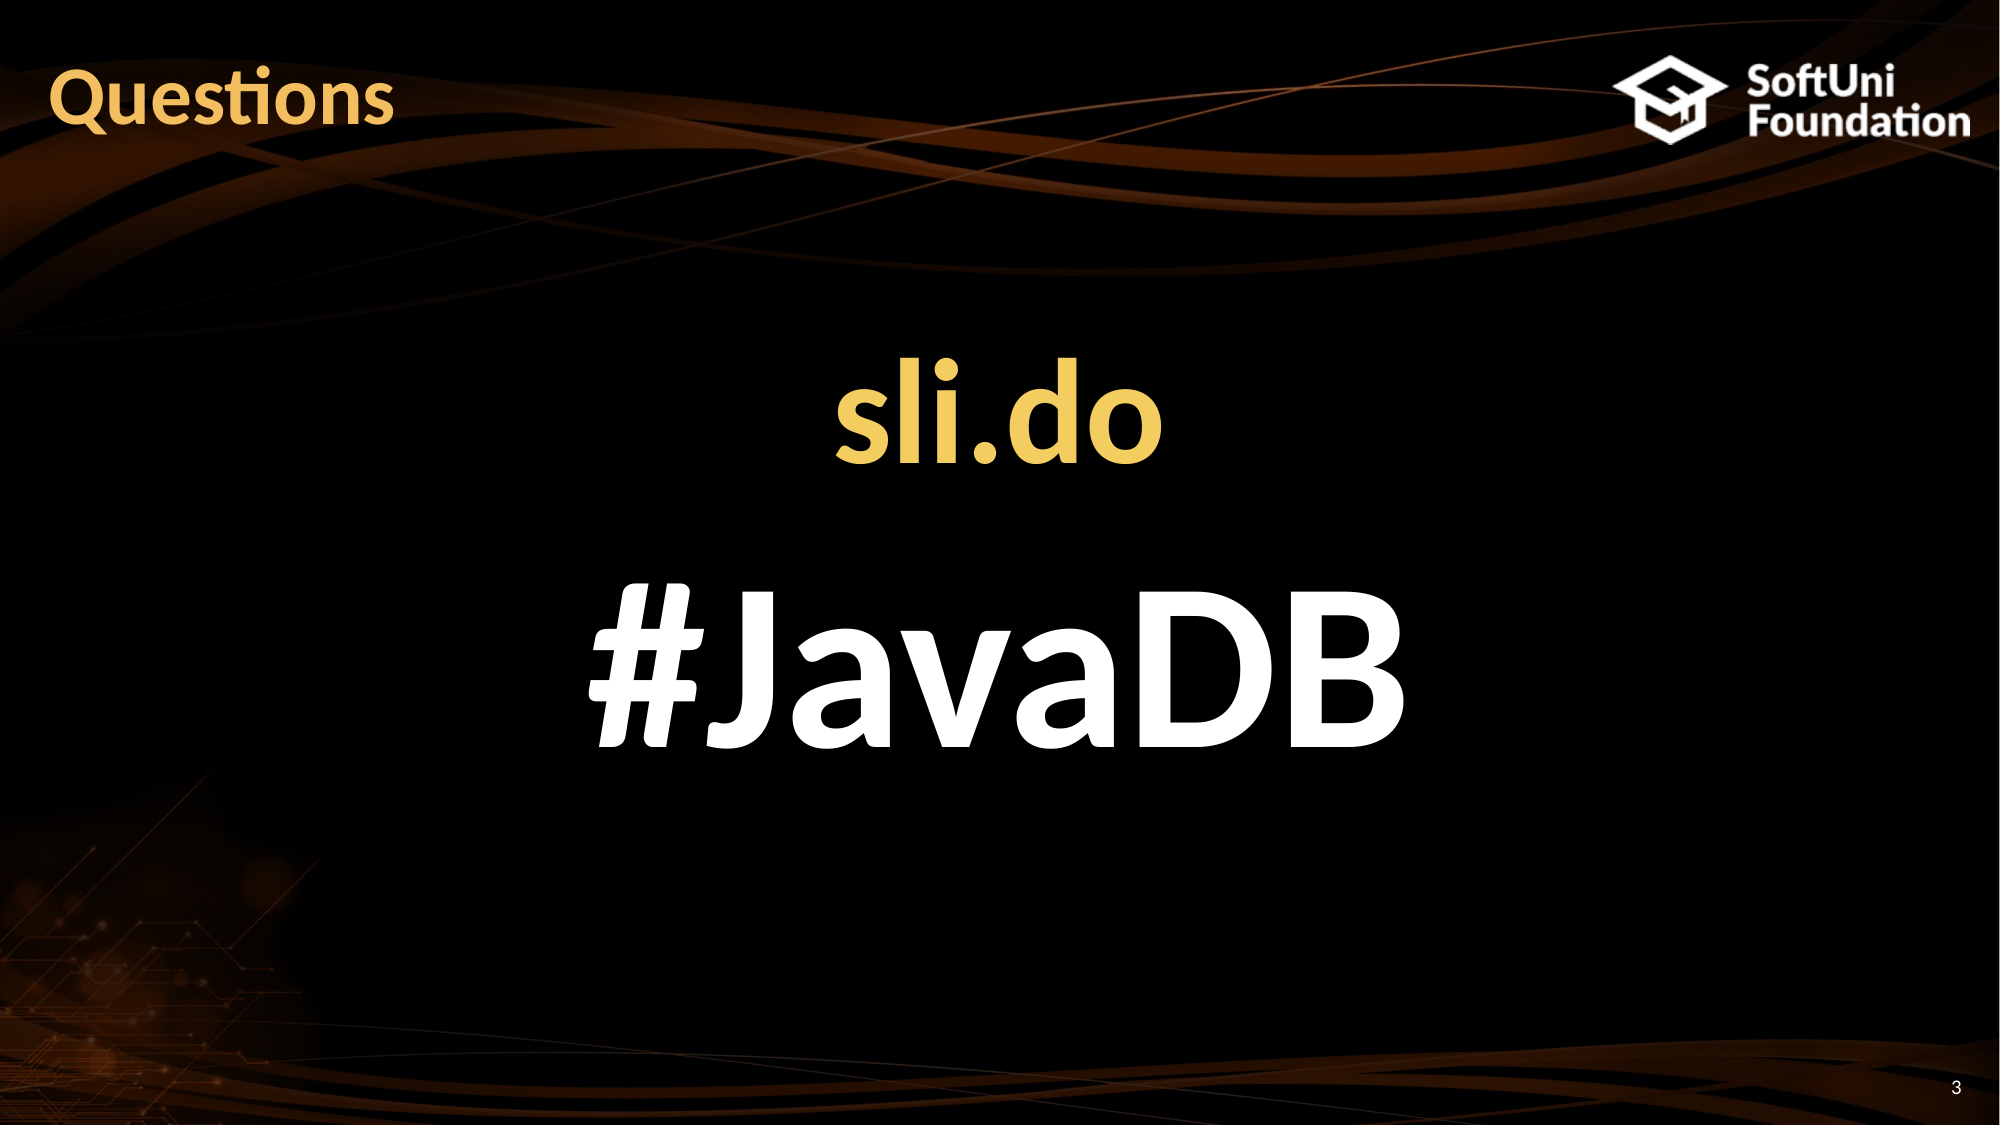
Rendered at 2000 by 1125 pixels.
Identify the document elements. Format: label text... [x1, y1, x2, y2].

list sli.do #JavaDB [31, 188, 1968, 1071]
slide_number 3 [1897, 1071, 1968, 1103]
picture [0, 0, 2000, 1125]
title Questions [30, 6, 1602, 189]
